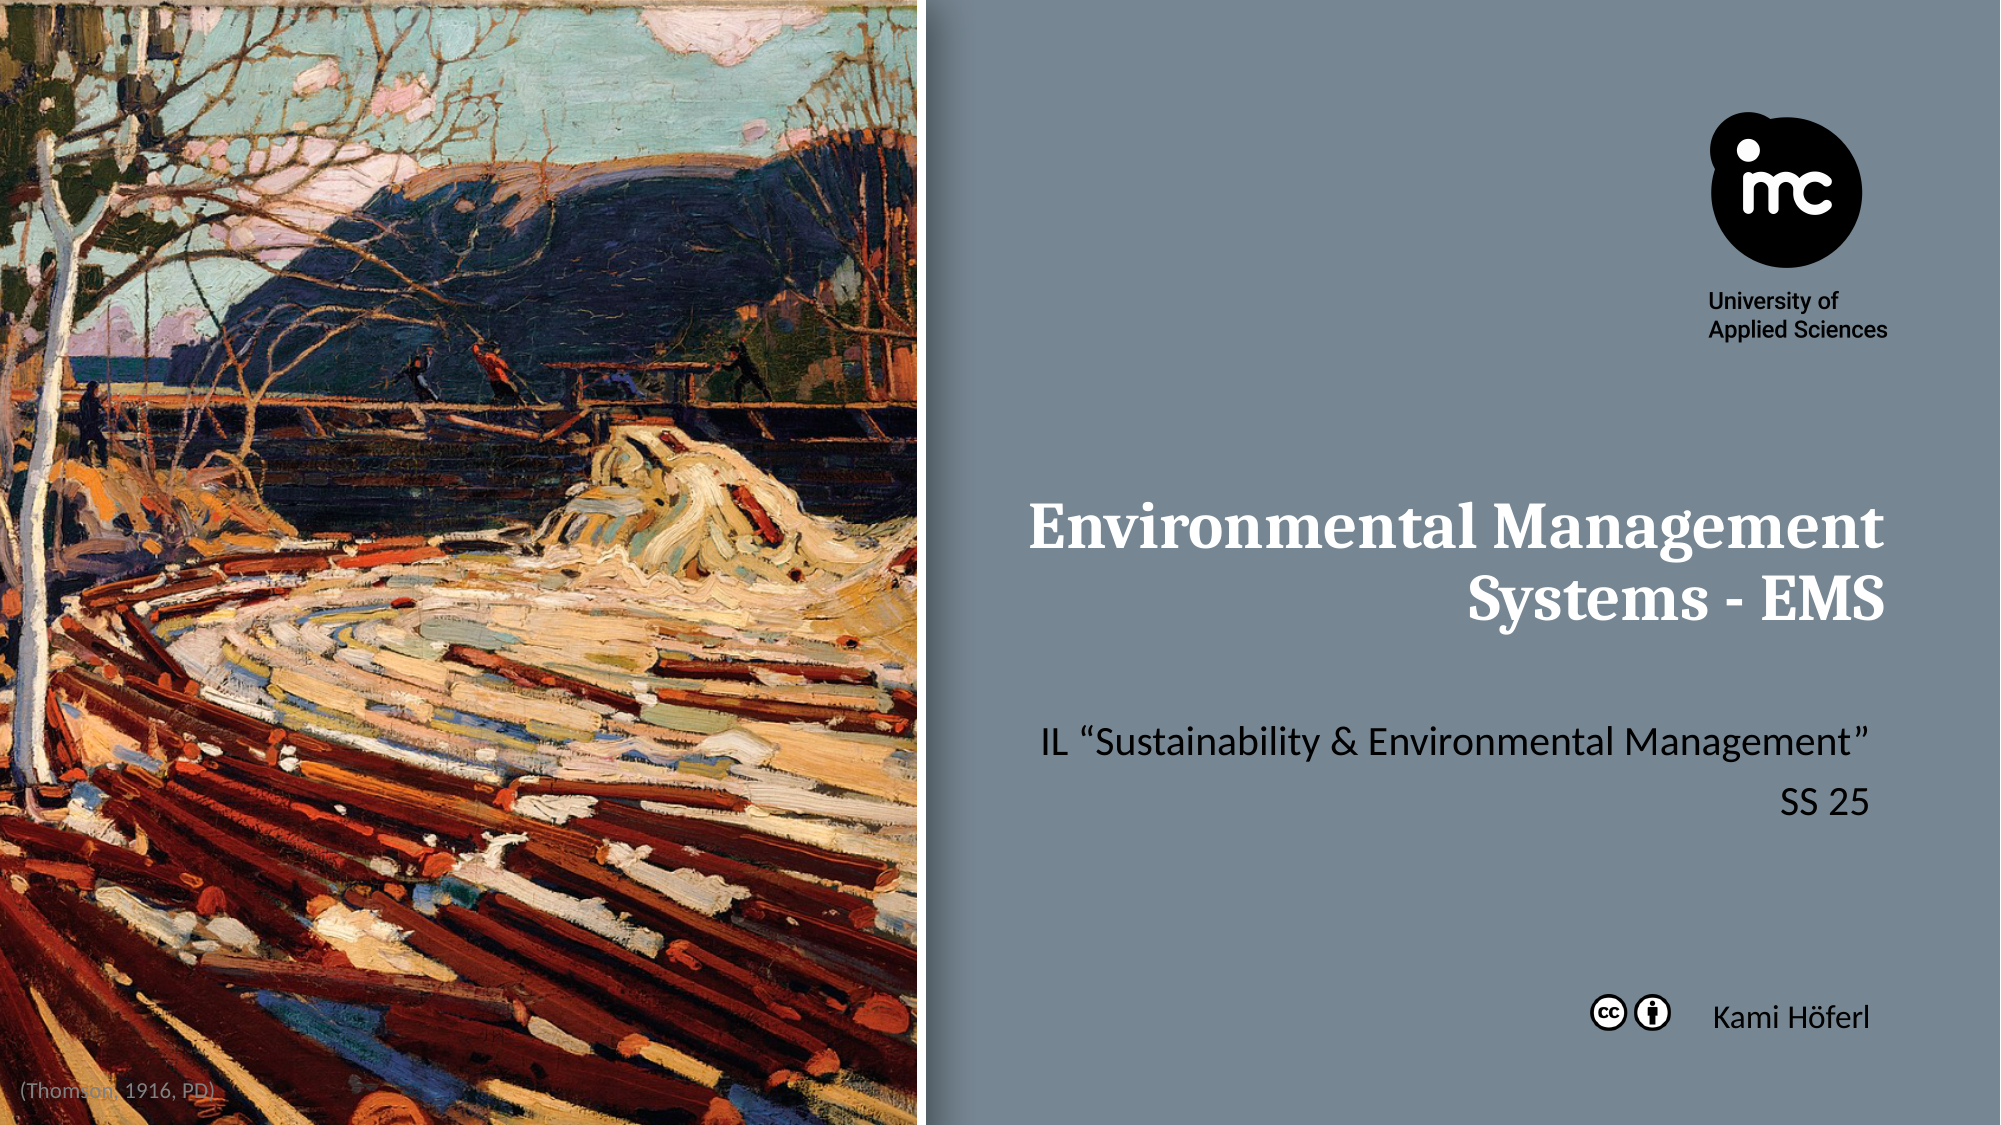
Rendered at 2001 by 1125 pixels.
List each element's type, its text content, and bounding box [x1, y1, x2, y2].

picture [1590, 994, 1671, 1032]
subtitle IL “Sustainability & Environmental Management” SS 25 [999, 704, 1886, 823]
list Kami Höferl [1070, 987, 1886, 1035]
title Environmental Management Systems - EMS [999, 444, 1886, 681]
picture [0, 0, 918, 1125]
picture [1696, 101, 1898, 356]
